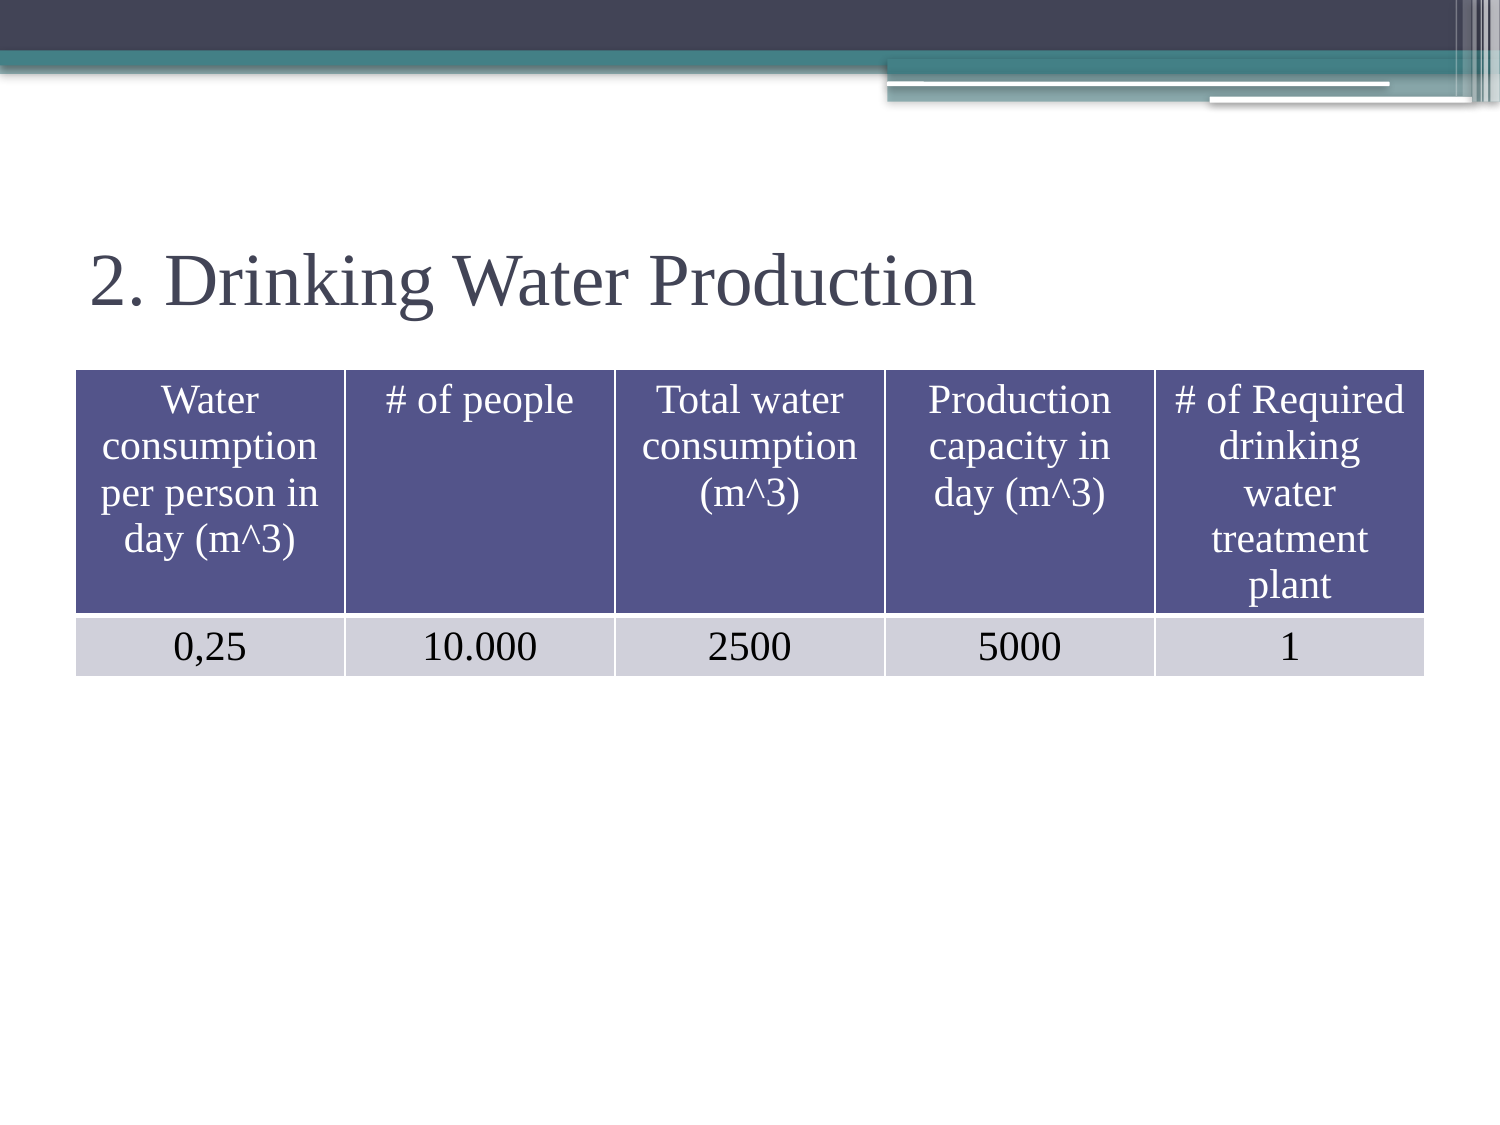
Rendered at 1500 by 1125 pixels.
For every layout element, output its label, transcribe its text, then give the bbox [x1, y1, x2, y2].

table_cell 0,25 [76, 618, 344, 676]
table_cell 1 [1156, 618, 1424, 676]
table_cell 5000 [886, 618, 1154, 676]
table_cell 10.000 [346, 618, 614, 676]
table_header # of people [346, 370, 614, 613]
table_header Production capacity in day (m^3) [886, 370, 1154, 613]
table_header # of Required drinking water treatment plant [1156, 370, 1424, 613]
table_cell 2500 [616, 618, 884, 676]
table_header Total water consumption (m^3) [616, 370, 884, 613]
table_header Water consumption per person in day (m^3) [76, 370, 344, 613]
title 2. Drinking Water Production [75, 187, 1425, 363]
